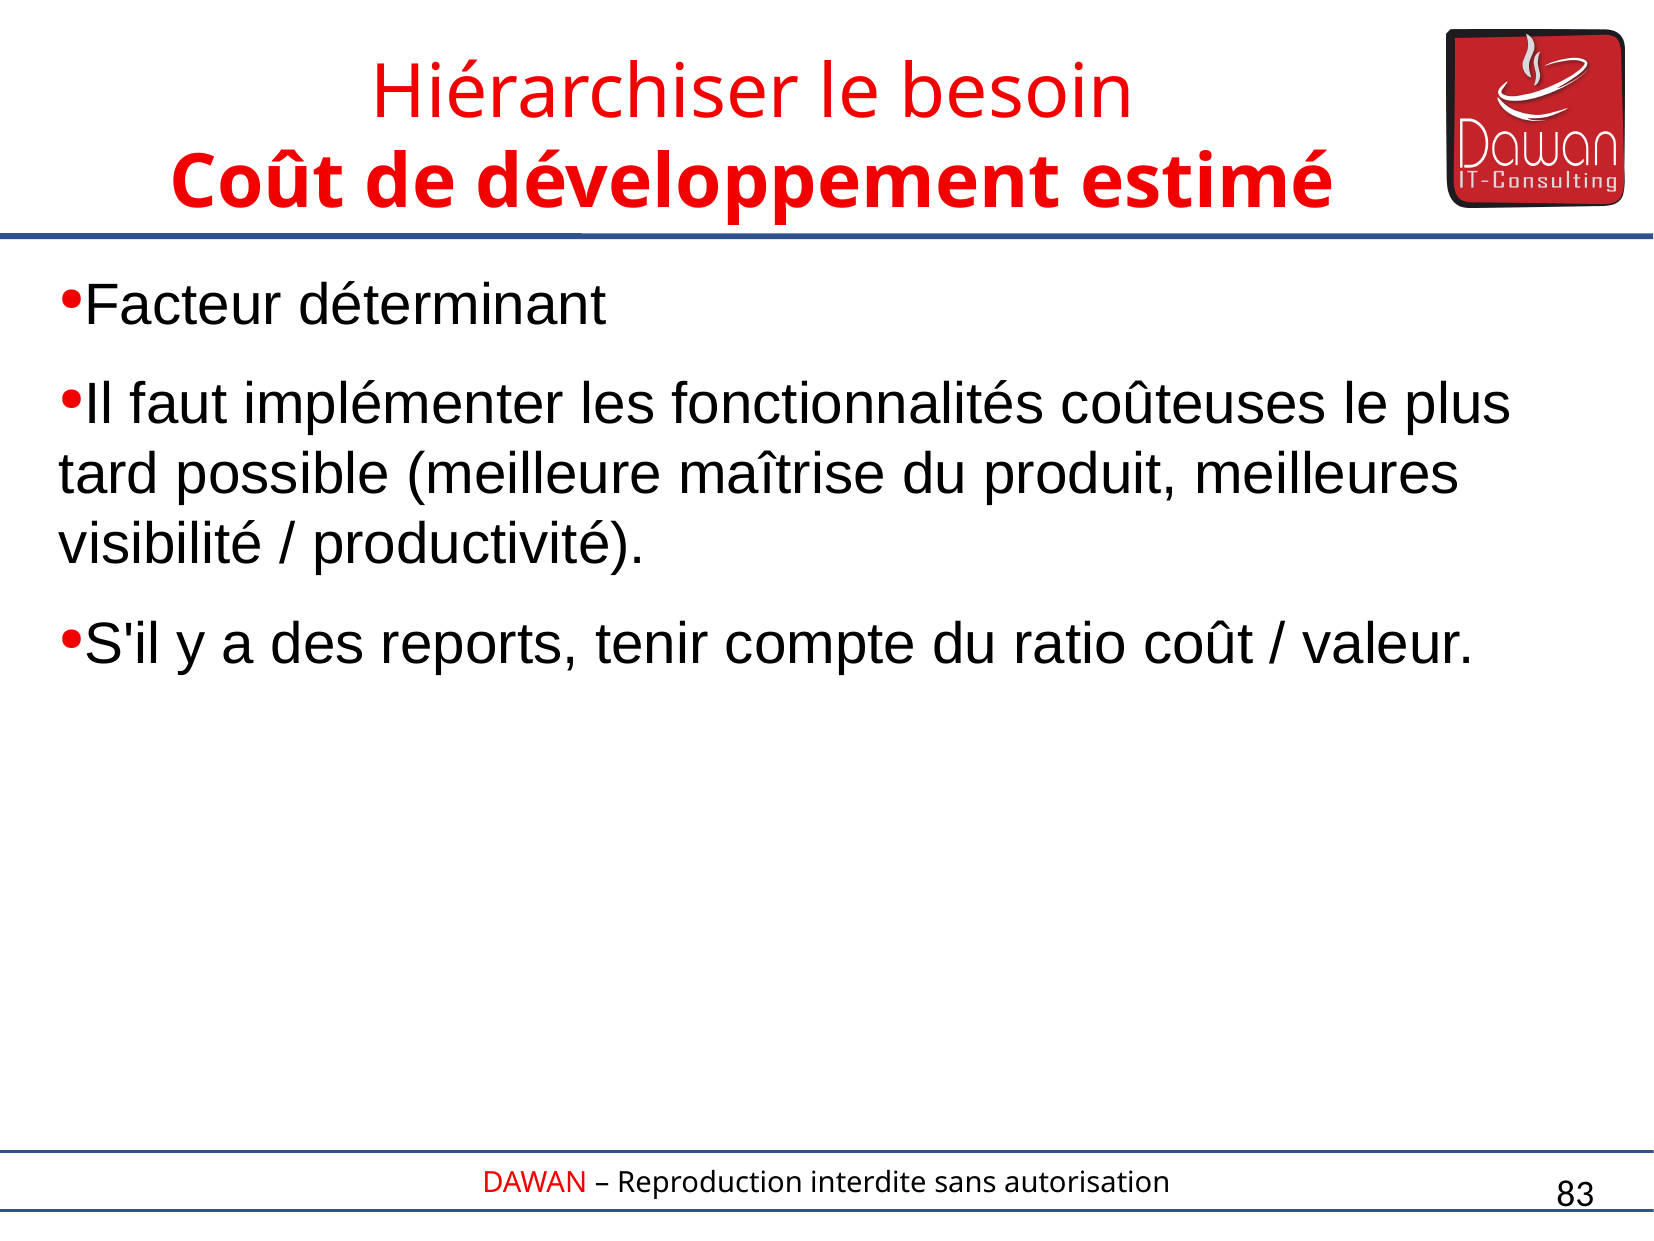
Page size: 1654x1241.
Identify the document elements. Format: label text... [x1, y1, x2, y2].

picture [1447, 29, 1625, 208]
title Hiérarchiser le besoin Coût de développement estimé [59, 29, 1447, 237]
text_box 83 [1535, 1169, 1595, 1233]
list Facteur déterminant Il faut implémenter les fonctionnalités coûteuses le plus tard possible (meilleure maîtrise du produit, meilleures visibilité / productivité). S'il y a des reports, tenir compte du ratio coût / valeur. [59, 265, 1595, 1109]
